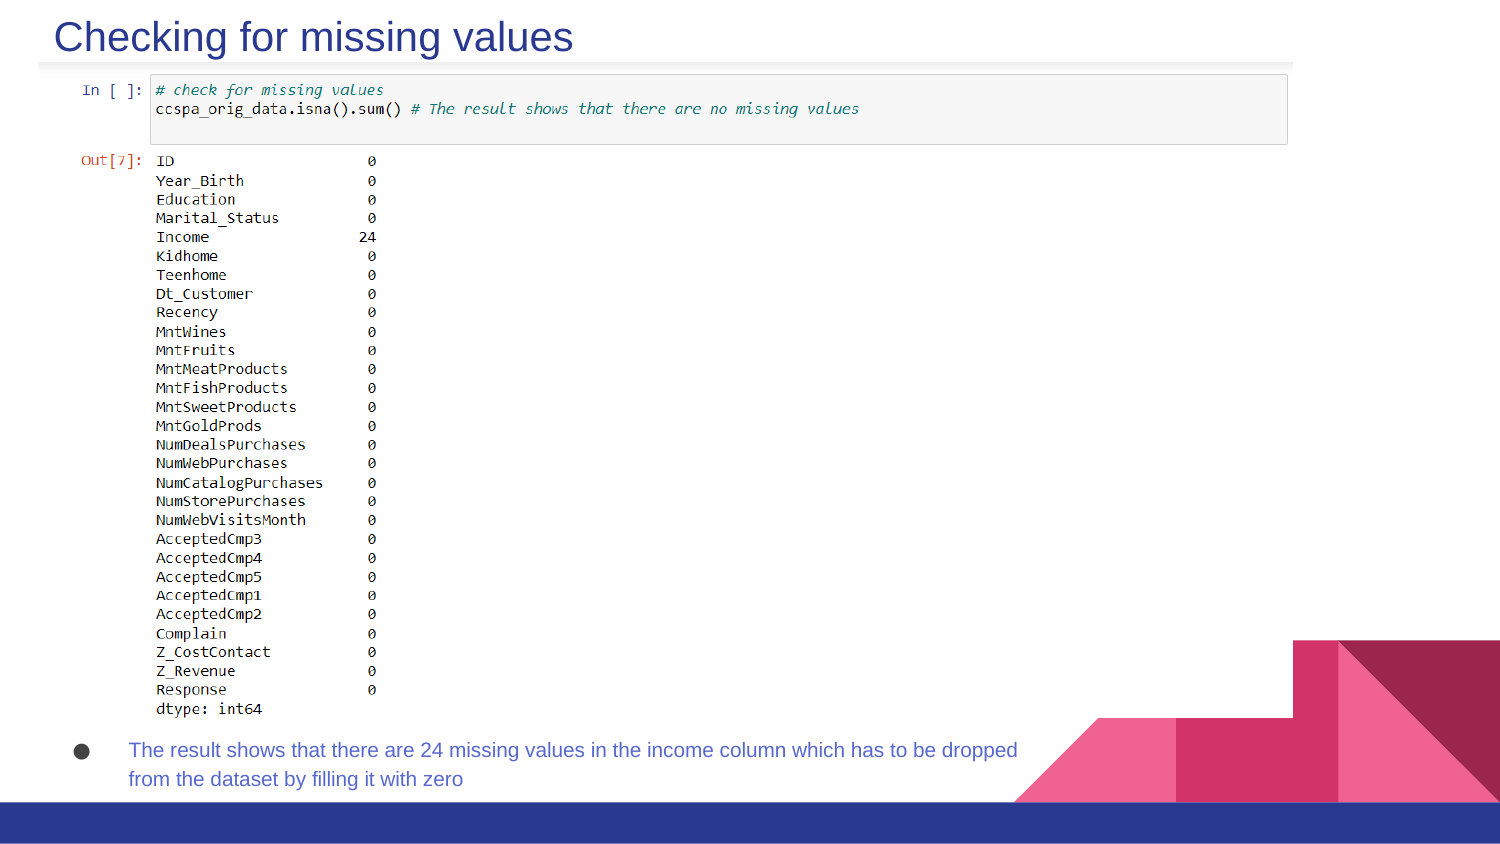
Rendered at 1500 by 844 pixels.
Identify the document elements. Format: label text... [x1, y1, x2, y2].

title Checking for missing values [38, 0, 1437, 95]
picture [38, 61, 1293, 719]
list The result shows that there are 24 missing values in the income column which has to be dropped from the dataset by filling it with zero [38, 724, 1050, 750]
